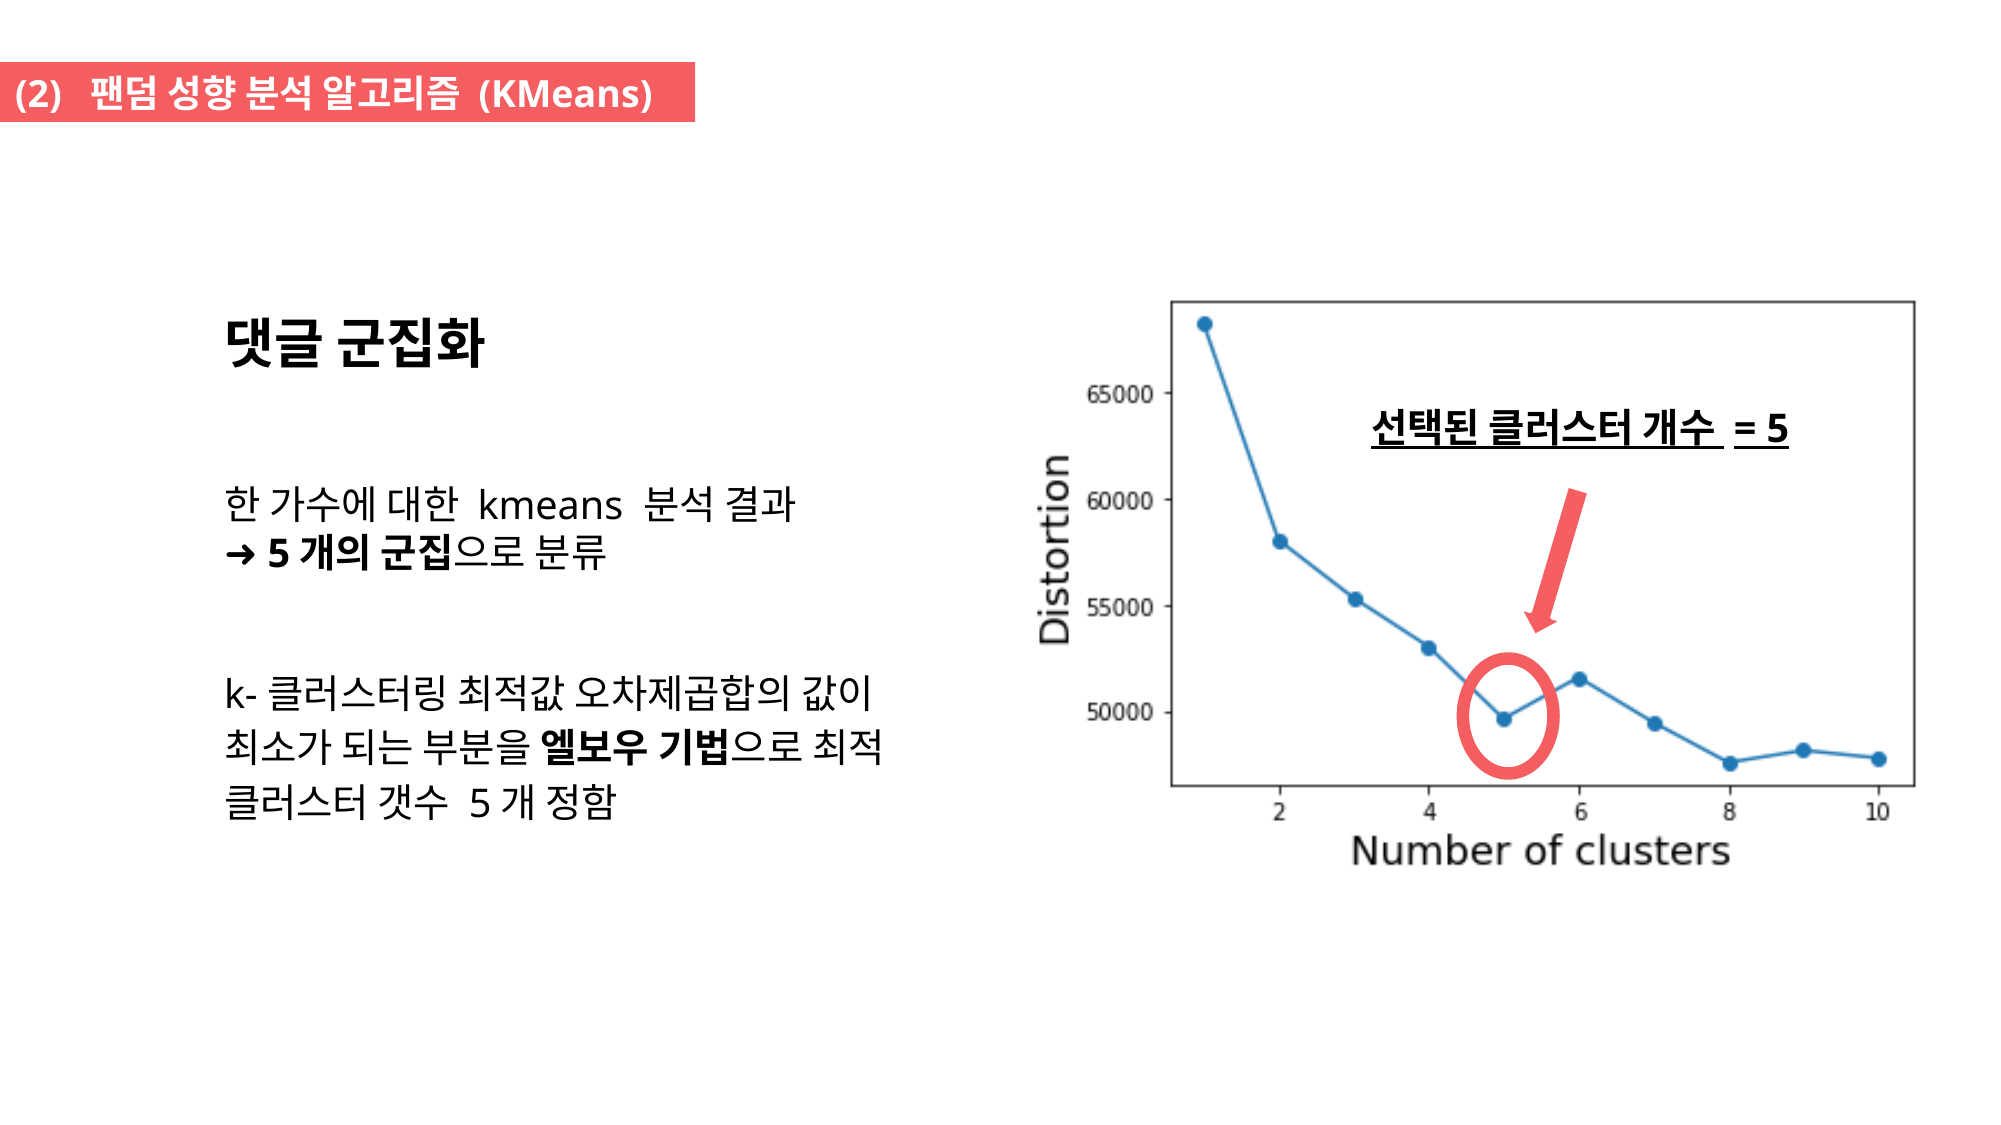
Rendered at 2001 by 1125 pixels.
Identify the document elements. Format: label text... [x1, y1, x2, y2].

text_box 댓글 군집화 [209, 301, 905, 382]
picture [1006, 277, 1957, 892]
text_box k-클러스터링 최적값 오차제곱합의 값이 최소가 되는 부분을 엘보우 기법으로 최적 클러스터 갯수 5개 정함 [209, 646, 1001, 841]
text_box 한 가수에 대한 kmeans 분석 결과 ➜ 5개의 군집으로 분류 [209, 465, 921, 590]
text_box (2) 팬덤 성향 분석 알고리즘 (KMeans) [0, 62, 696, 122]
